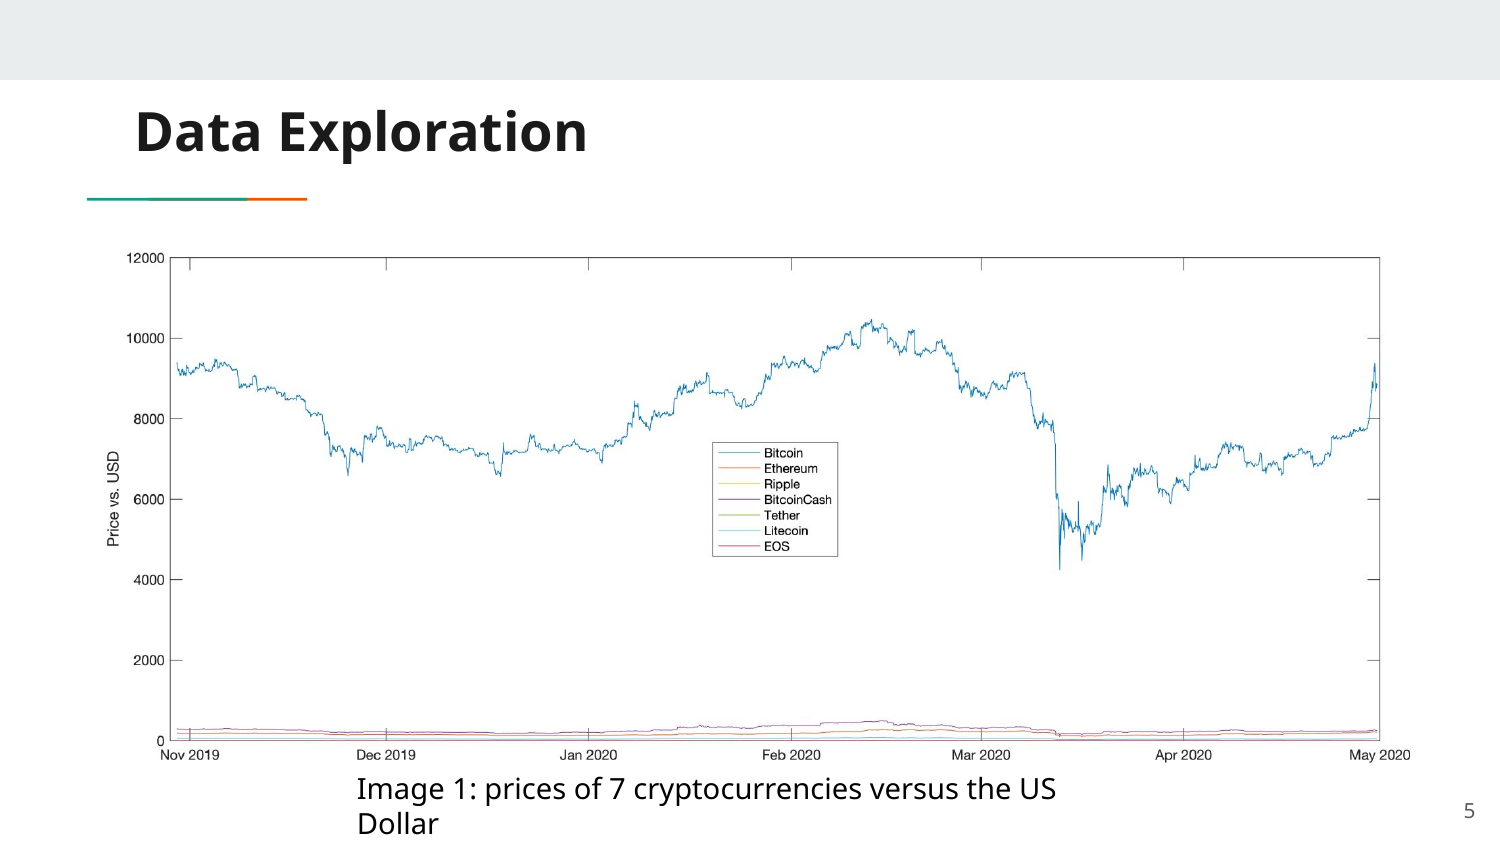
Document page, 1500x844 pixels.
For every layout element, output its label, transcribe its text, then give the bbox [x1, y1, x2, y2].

picture [31, 213, 1500, 805]
slide_number 5 [1400, 813, 1491, 844]
title Data Exploration [119, 82, 1381, 171]
